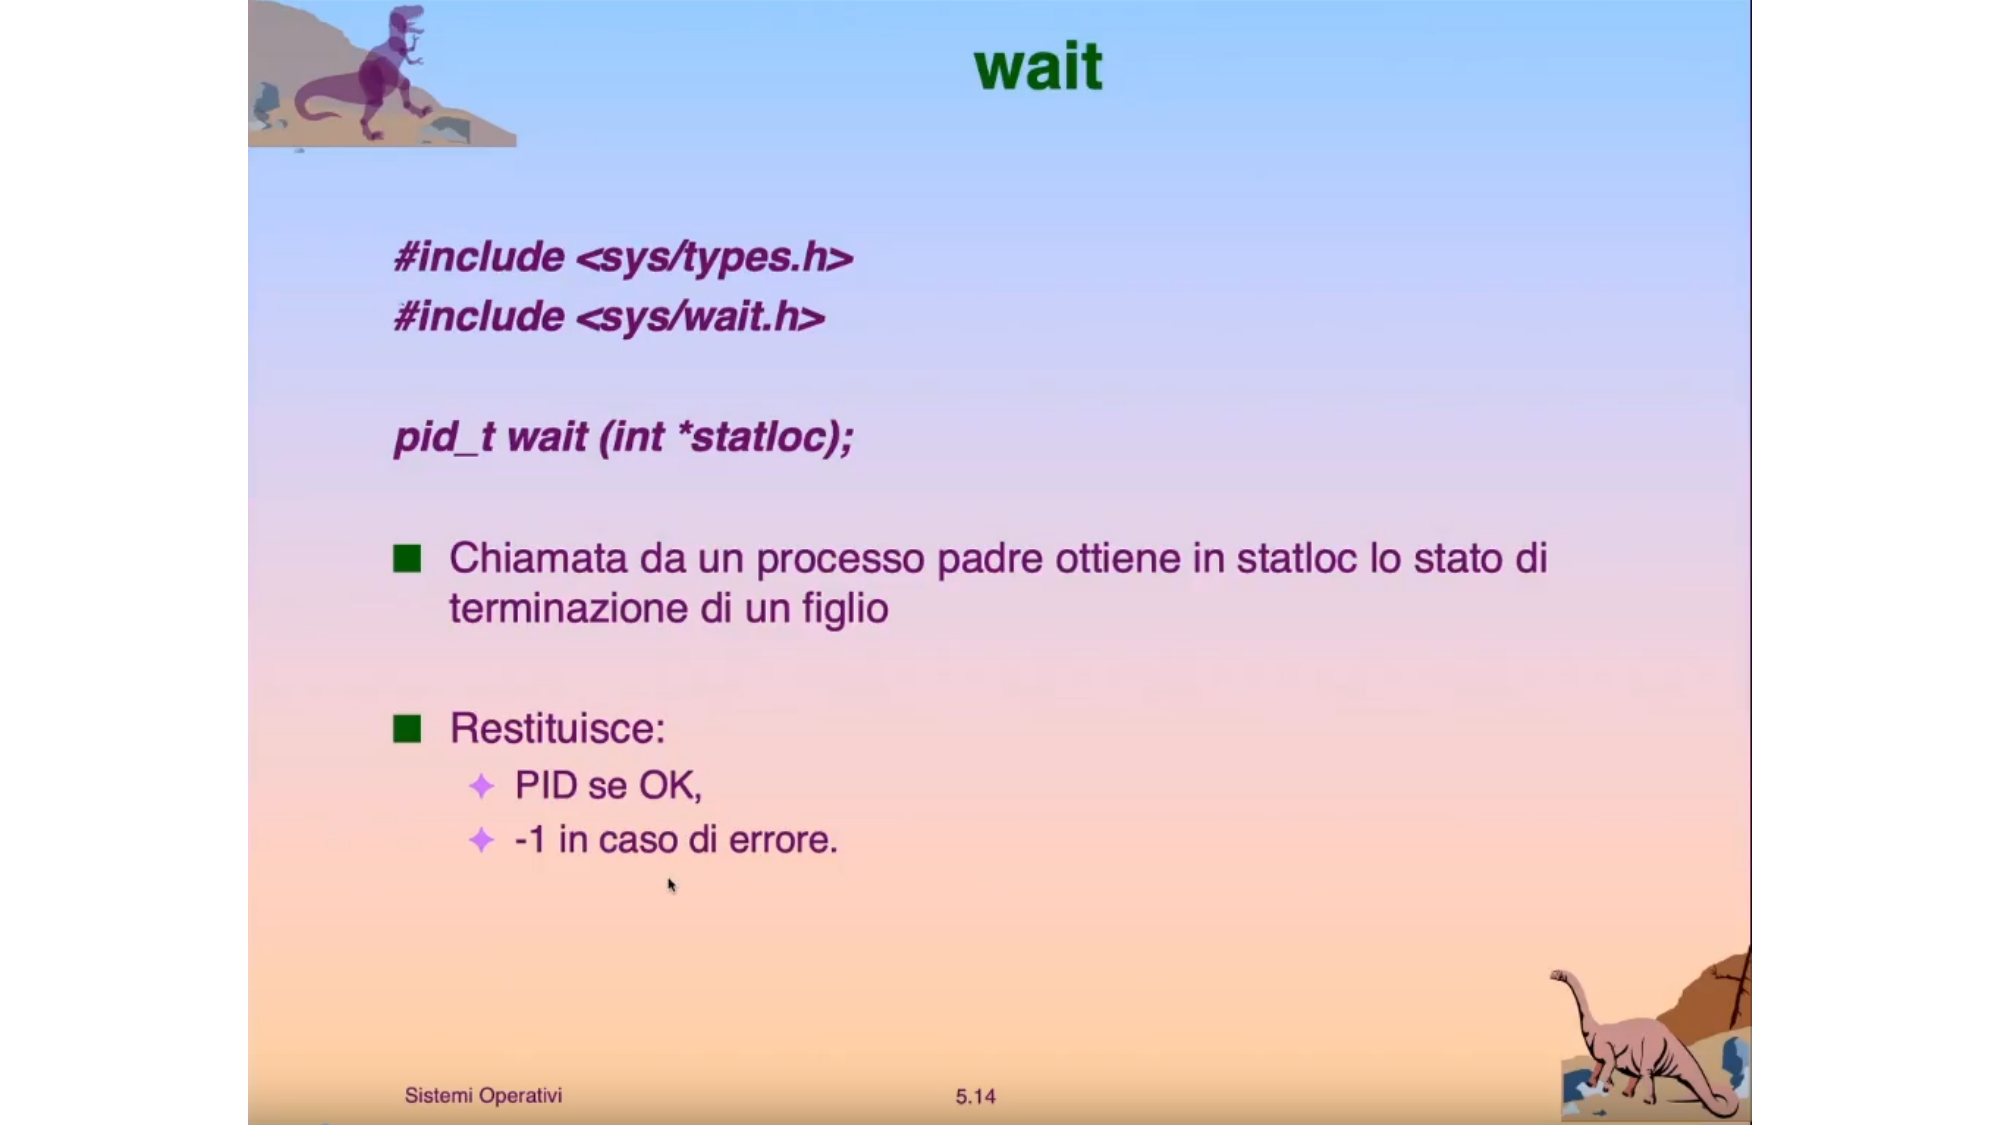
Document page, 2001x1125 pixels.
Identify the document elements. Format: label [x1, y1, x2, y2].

picture [247, 0, 1752, 1125]
